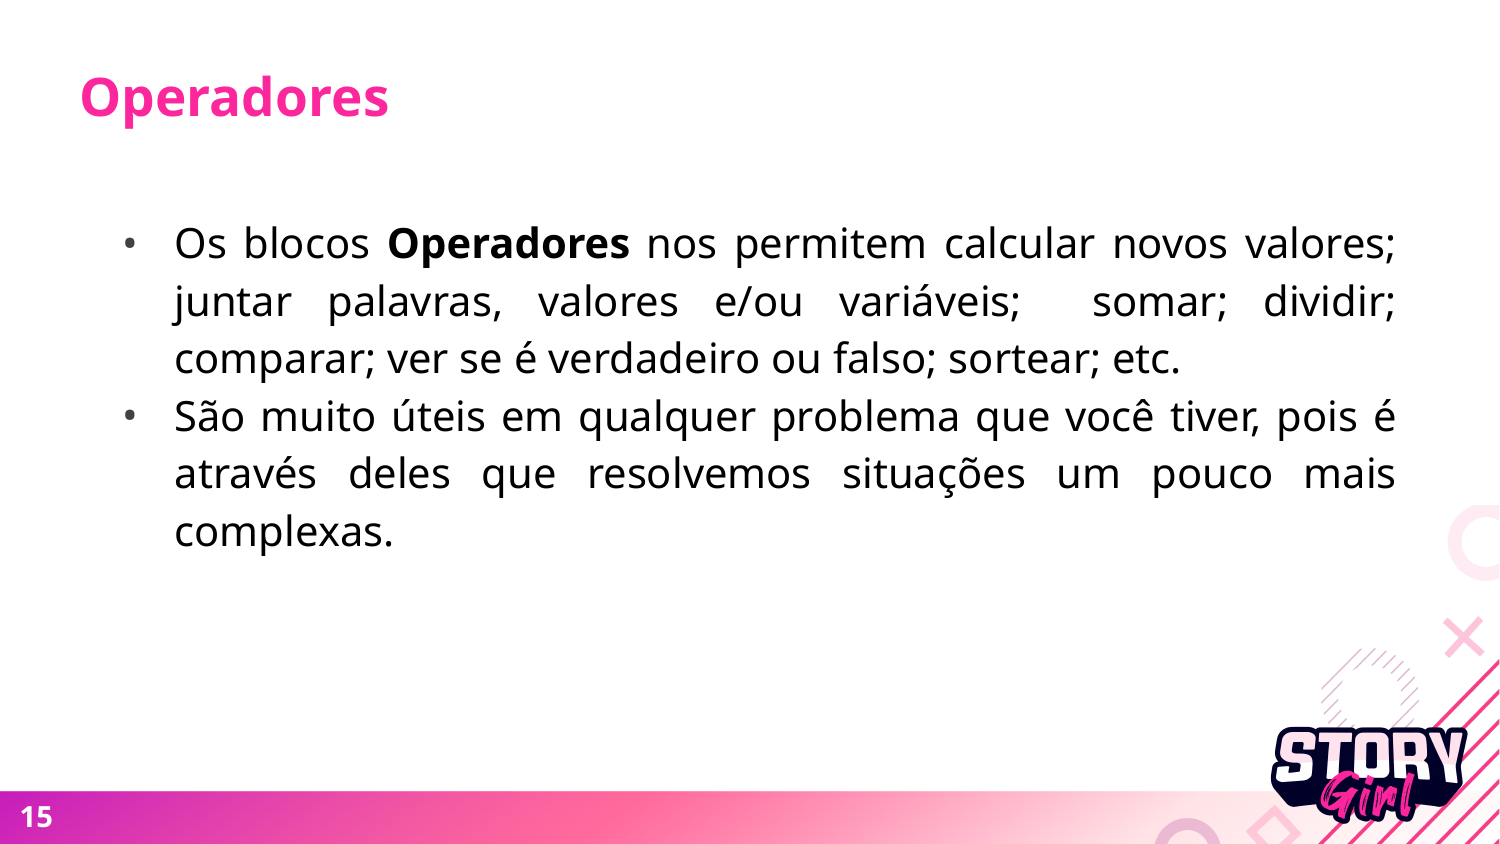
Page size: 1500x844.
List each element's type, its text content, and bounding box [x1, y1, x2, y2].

picture [73, 505, 1500, 844]
title Operadores [64, 48, 1434, 142]
list Os blocos Operadores nos permitem calcular novos valores; juntar palavras, valores e/ou variáveis; somar; dividir; comparar; ver se é verdadeiro ou falso; sortear; etc. São muito úteis em qualquer problema que você tiver, pois é através deles que resolvemos situações um pouco mais complexas. [85, 194, 1413, 649]
slide_number ‹#› [0, 785, 73, 844]
